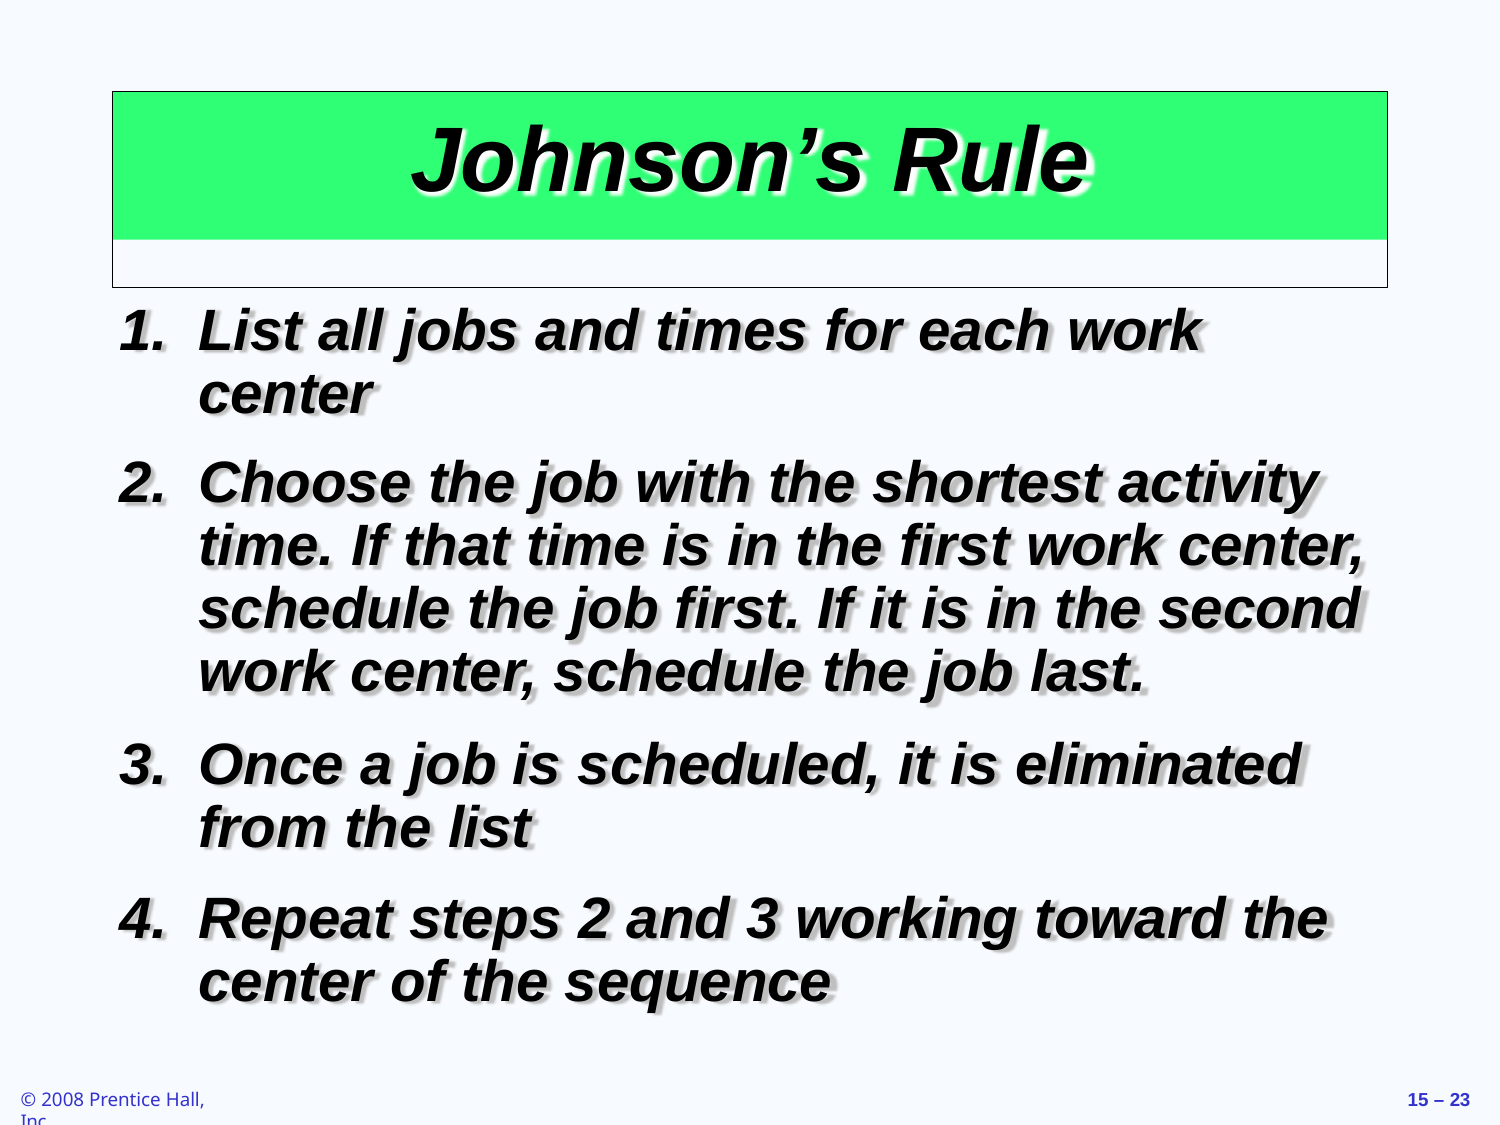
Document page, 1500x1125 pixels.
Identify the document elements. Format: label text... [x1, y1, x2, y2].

slide_number 15 – 23 [1405, 1087, 1473, 1125]
footer © 2008 Prentice Hall, Inc. [18, 1087, 236, 1125]
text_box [112, 73, 1388, 272]
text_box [85, 274, 1424, 1055]
